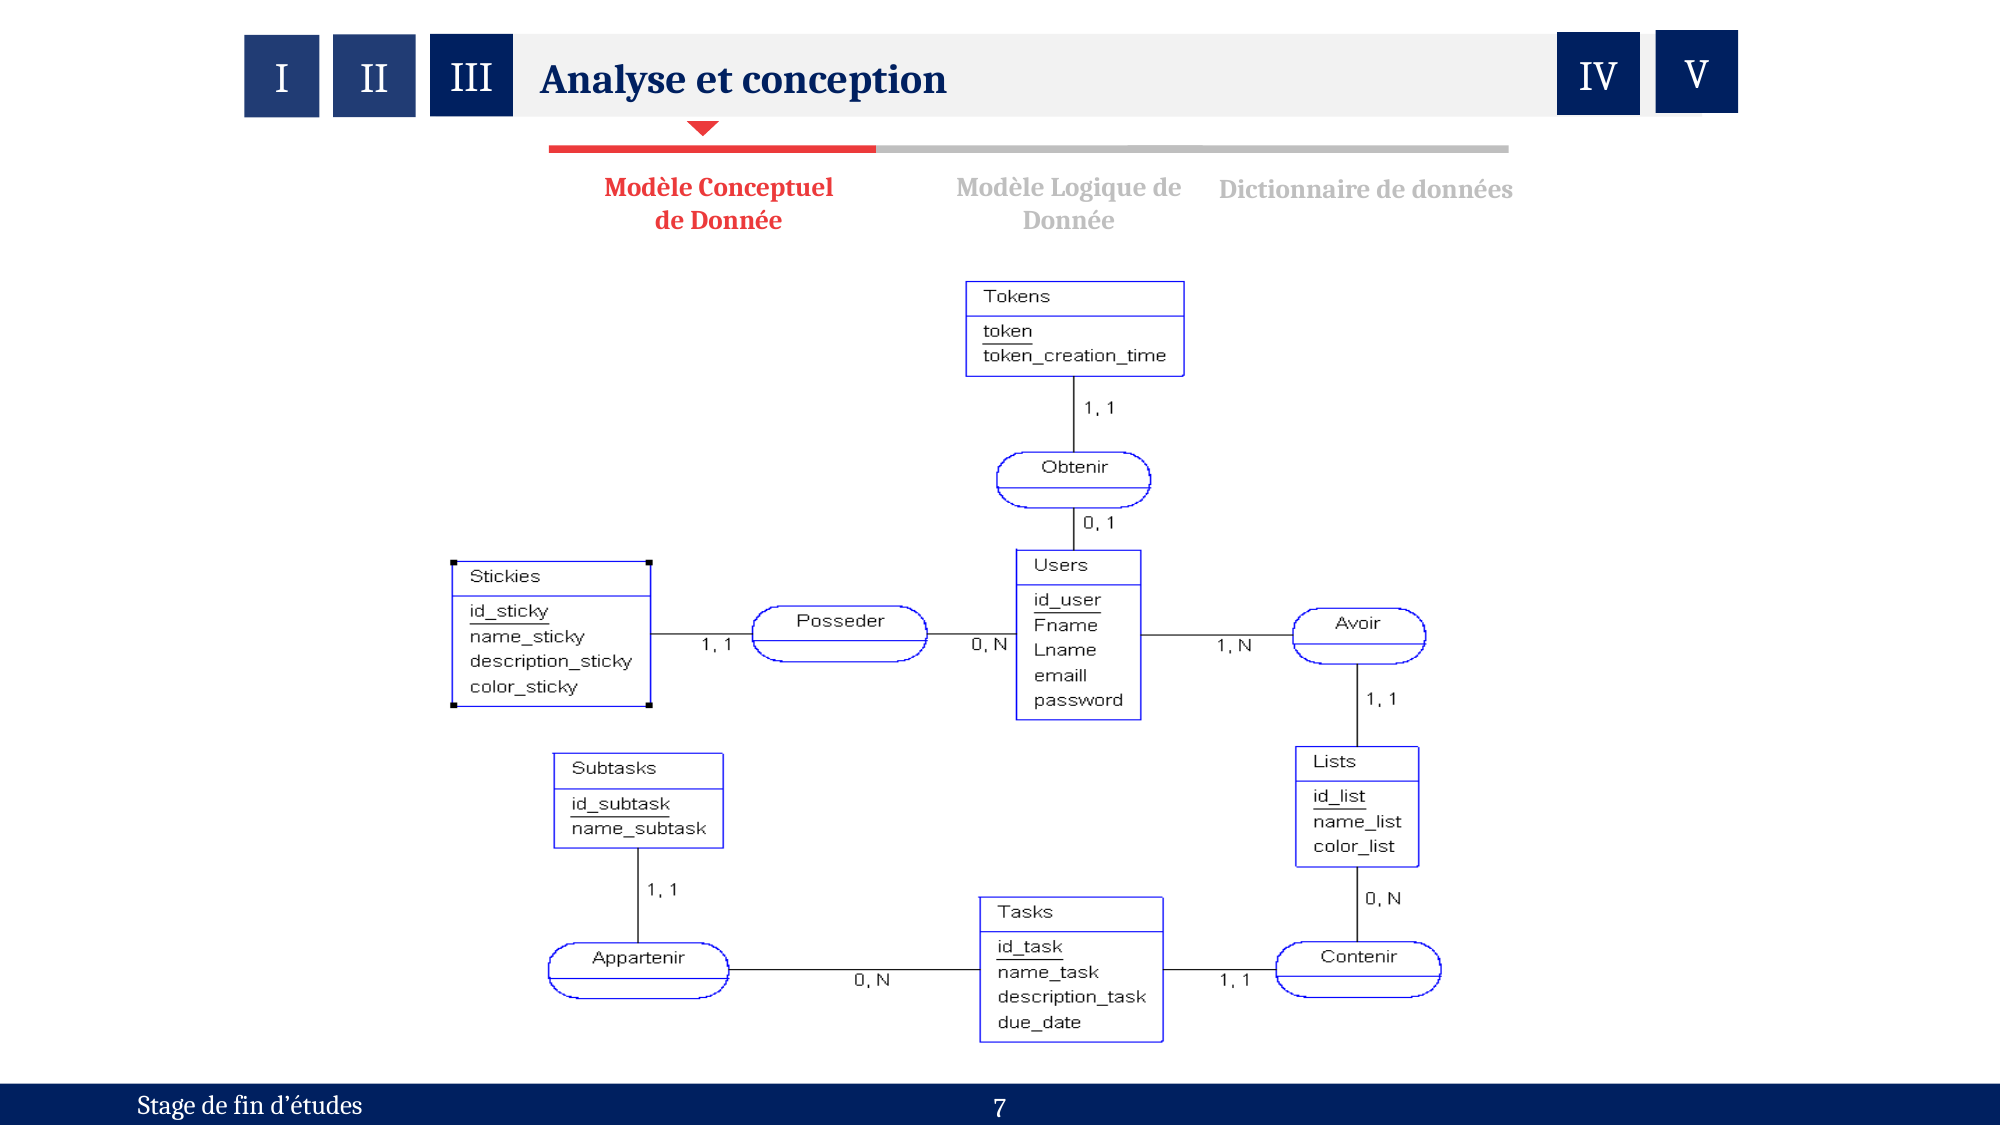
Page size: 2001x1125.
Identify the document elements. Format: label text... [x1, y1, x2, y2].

text_box [876, 145, 1127, 153]
text_box [548, 145, 876, 153]
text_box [215, 33, 1739, 117]
text_box Dictionnaire de données [1202, 163, 1530, 212]
text_box [1127, 145, 1509, 153]
text_box Modèle Conceptuel de Donnée [577, 161, 861, 242]
text_box [0, 1083, 122, 1125]
text_box Modèle Logique de Donnée [905, 161, 1233, 242]
text_box [689, 124, 716, 137]
text_box Stage de fin d’études [122, 1079, 454, 1125]
text_box [454, 1083, 2000, 1125]
slide_number 7 [747, 1085, 1253, 1125]
picture [361, 271, 1597, 1065]
